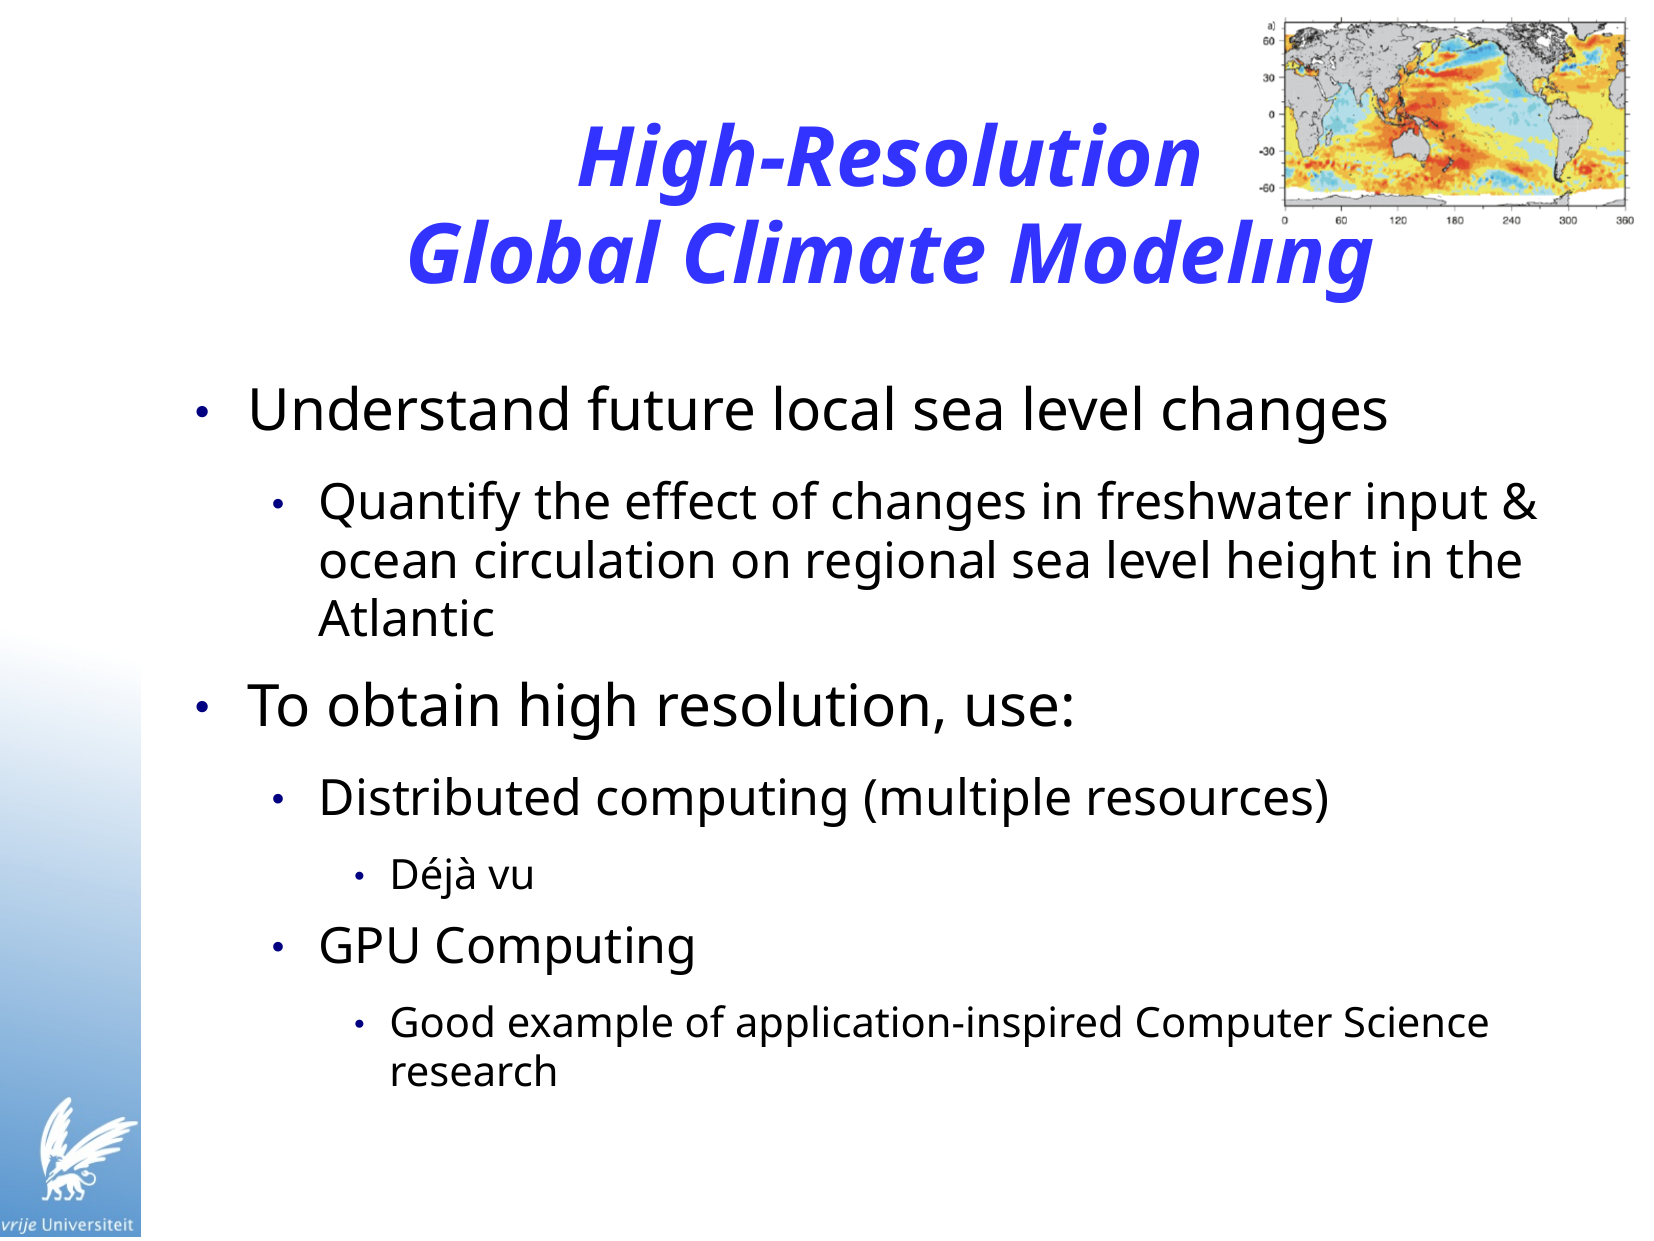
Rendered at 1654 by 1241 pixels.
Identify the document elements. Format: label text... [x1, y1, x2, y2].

list Understand future local sea level changes Quantify the effect of changes in freshwater input & ocean circulation on regional sea level height in the Atlantic To obtain high resolution, use: Distributed computing (multiple resources) Déjà vu GPU Computing Good example of application-inspired Computer Science research [176, 376, 1615, 1158]
picture [1256, 0, 1654, 239]
title High-Resolution Global Climate Modeling [247, 102, 1534, 310]
picture [0, 507, 141, 1237]
